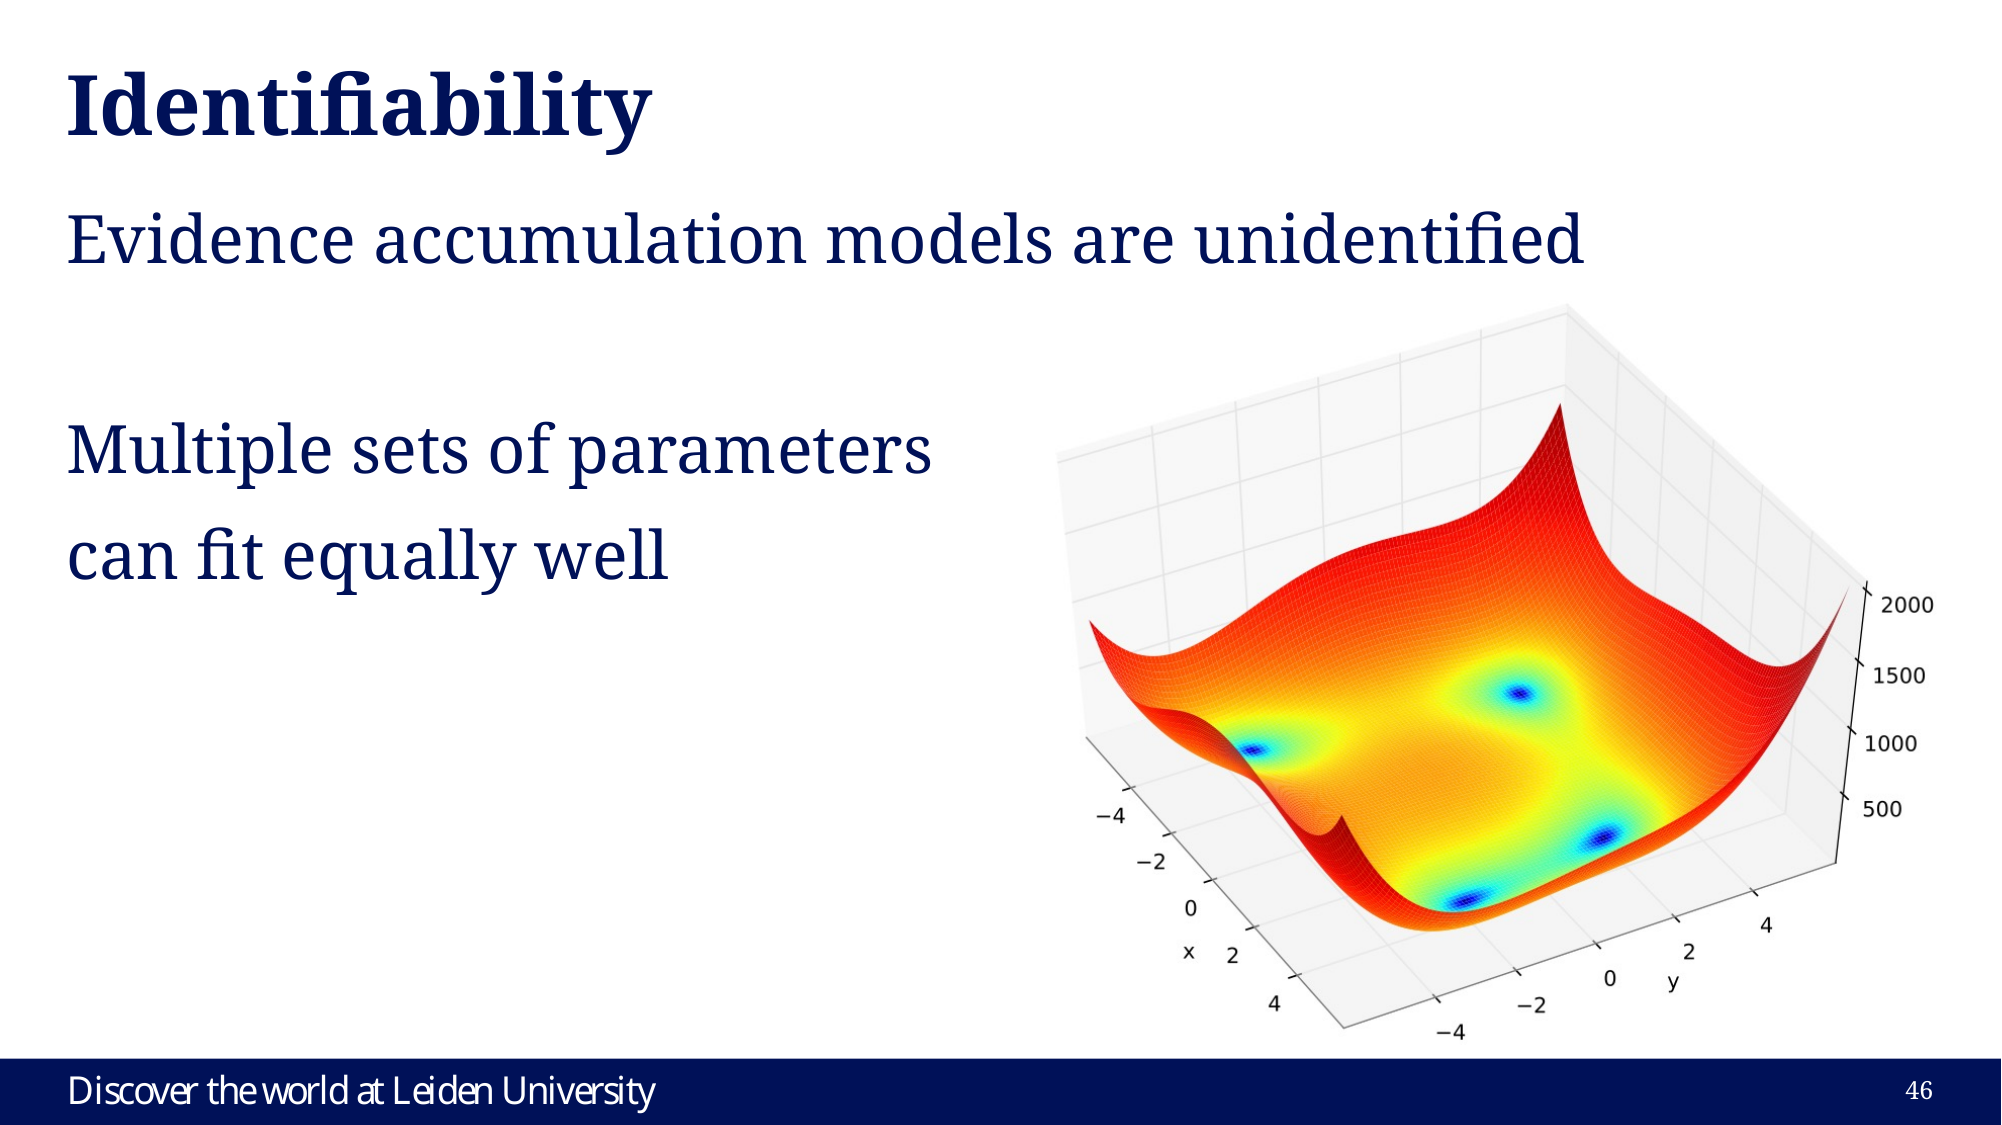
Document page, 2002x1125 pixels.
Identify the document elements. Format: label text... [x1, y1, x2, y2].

title Identifiability [66, 66, 1935, 138]
slide_number 46 [1498, 1063, 1949, 1122]
list Evidence accumulation models are unidentified Multiple sets of parameters can fit equally well [66, 205, 1935, 993]
picture [934, 292, 1951, 1056]
